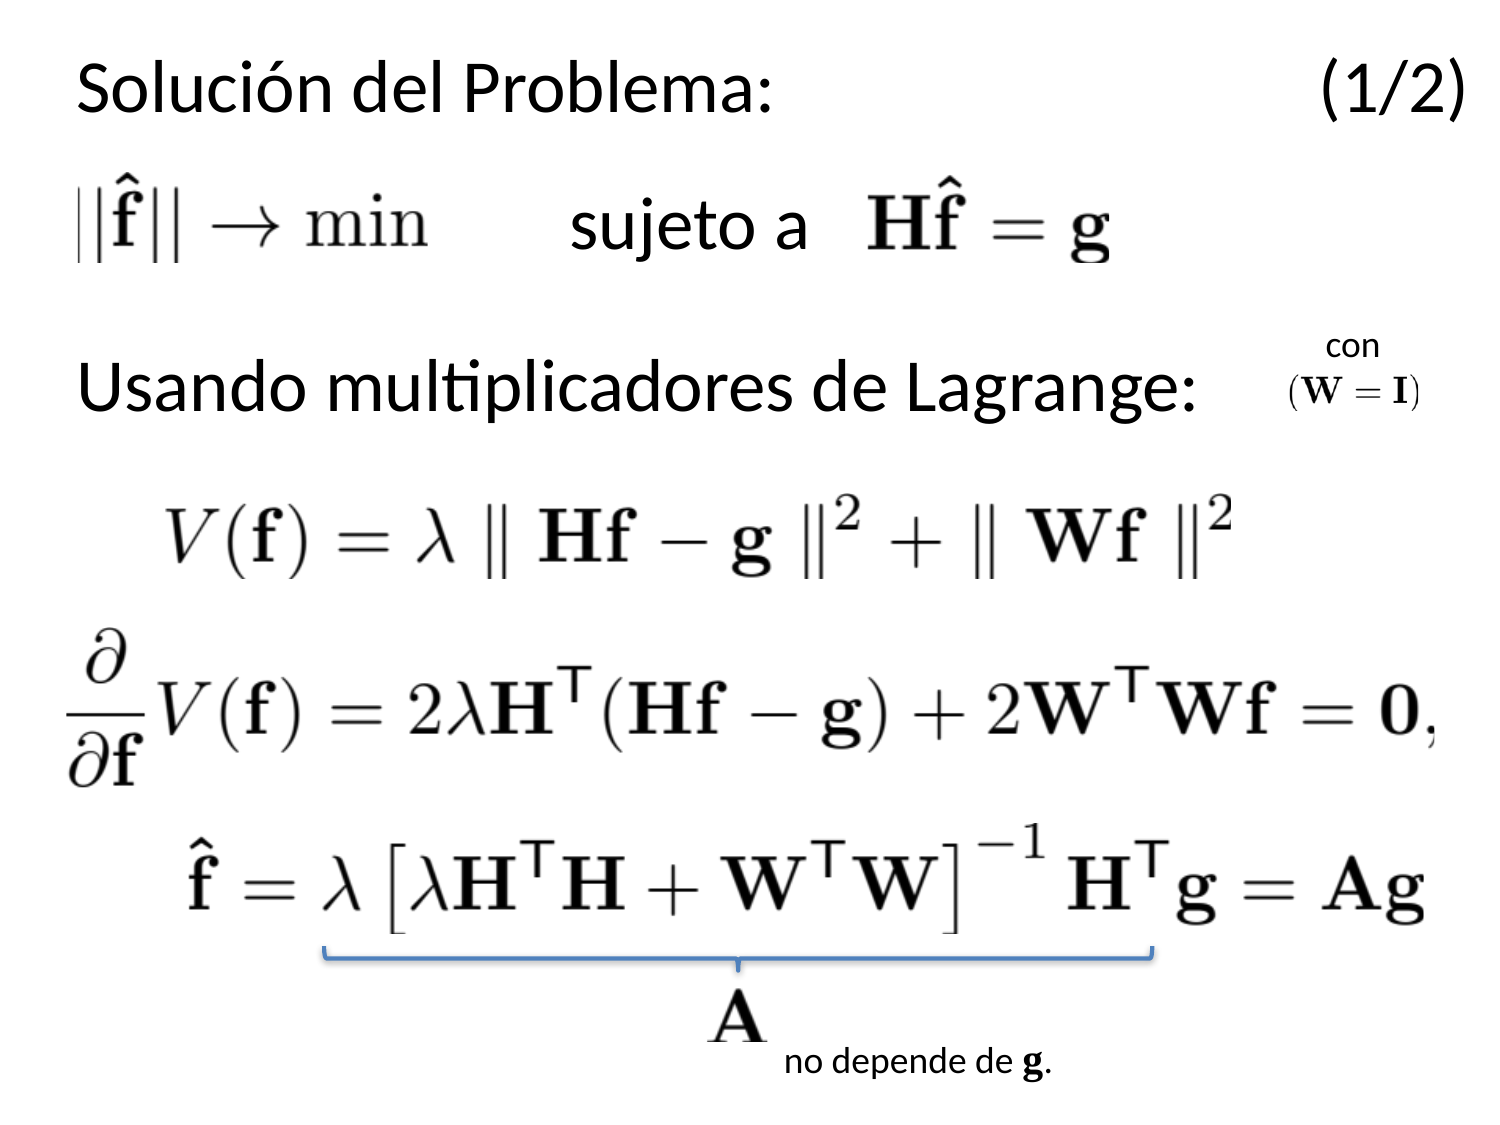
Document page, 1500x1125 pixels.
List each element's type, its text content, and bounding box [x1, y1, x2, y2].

picture [65, 626, 1435, 788]
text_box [0, 493, 1232, 580]
picture [188, 822, 1424, 934]
text_box Usando multiplicadores de Lagrange: [61, 328, 1217, 434]
text_box no depende de g. [769, 1049, 1069, 1090]
text_box Solución del Problema: (1/2) [61, 30, 1486, 135]
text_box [1289, 312, 1419, 411]
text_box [77, 166, 1110, 274]
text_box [323, 945, 1153, 1042]
